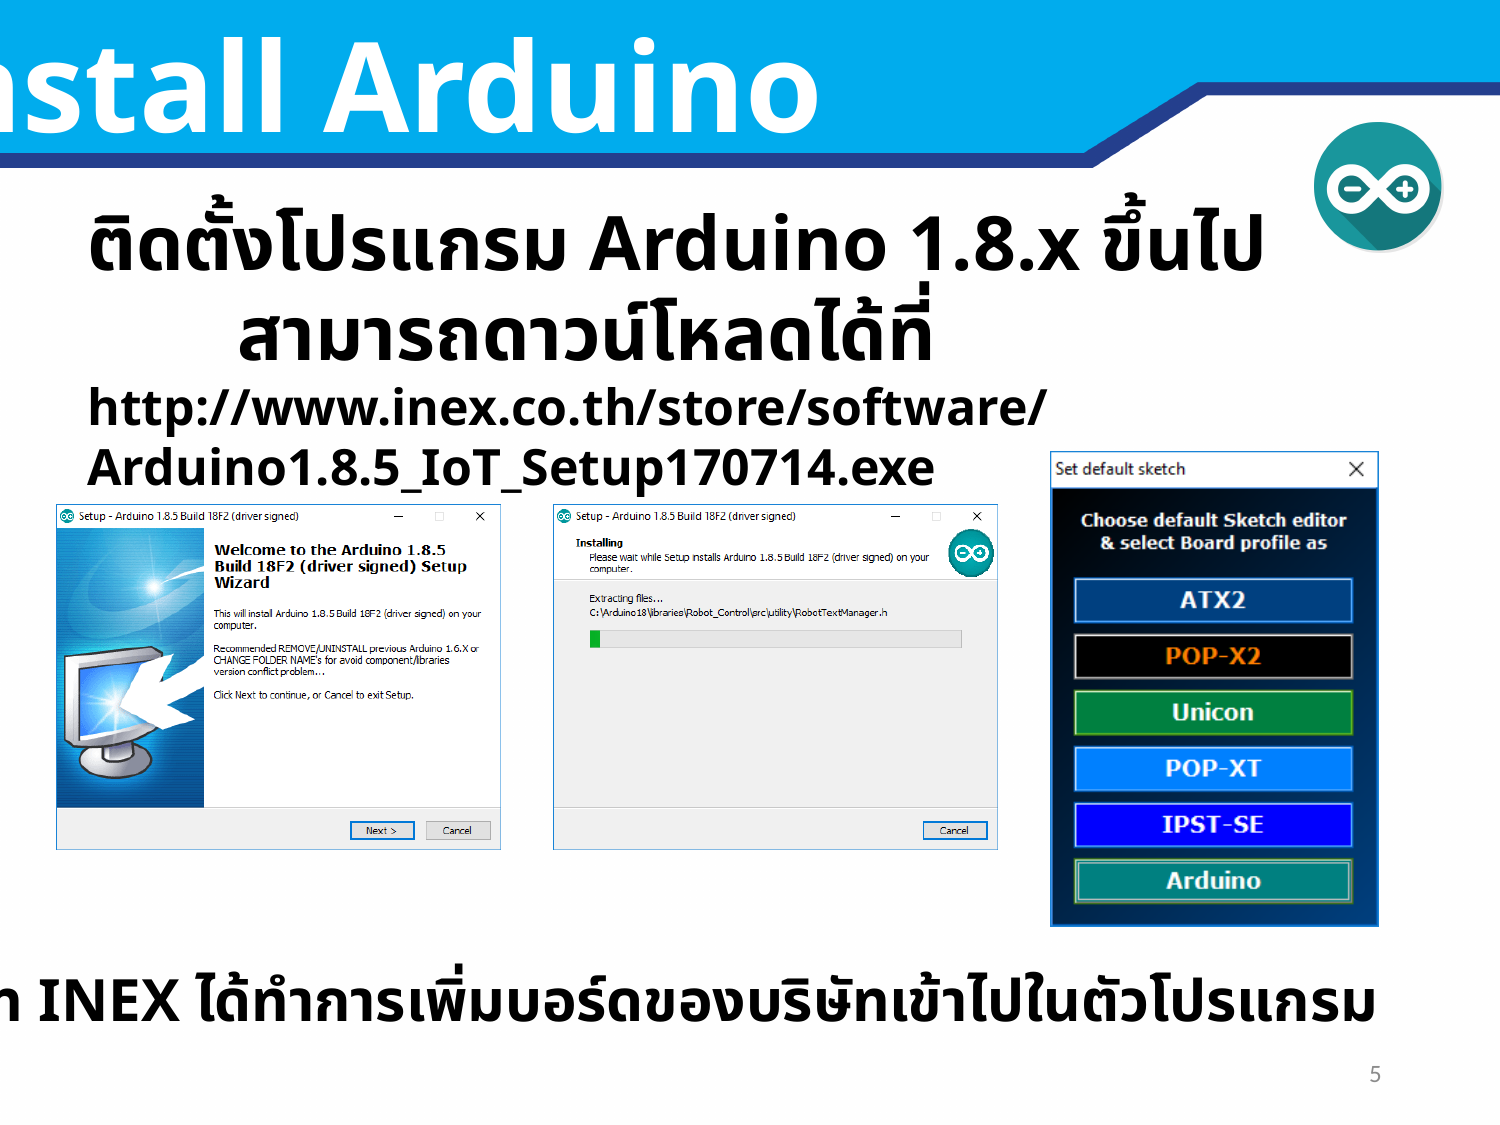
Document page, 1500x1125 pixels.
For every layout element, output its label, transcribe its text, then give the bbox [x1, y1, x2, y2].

text_box Install Arduino [0, 0, 849, 165]
slide_number 5 [1059, 1042, 1397, 1103]
text_box ทางบริษัท INEX ได้ทำการเพิ่มบอร์ดของบริษัทเข้าไปในตัวโปรแกรม [0, 955, 1394, 1041]
text_box ติดตั้งโปรแกรม Arduino 1.8.x ขึ้นไป สามารถดาวน์โหลดได้ที่ http://www.inex.co.th/store/software/Arduino1.8.5_IoT_Setup170714.exe [72, 187, 1315, 503]
picture [0, 83, 1500, 1125]
